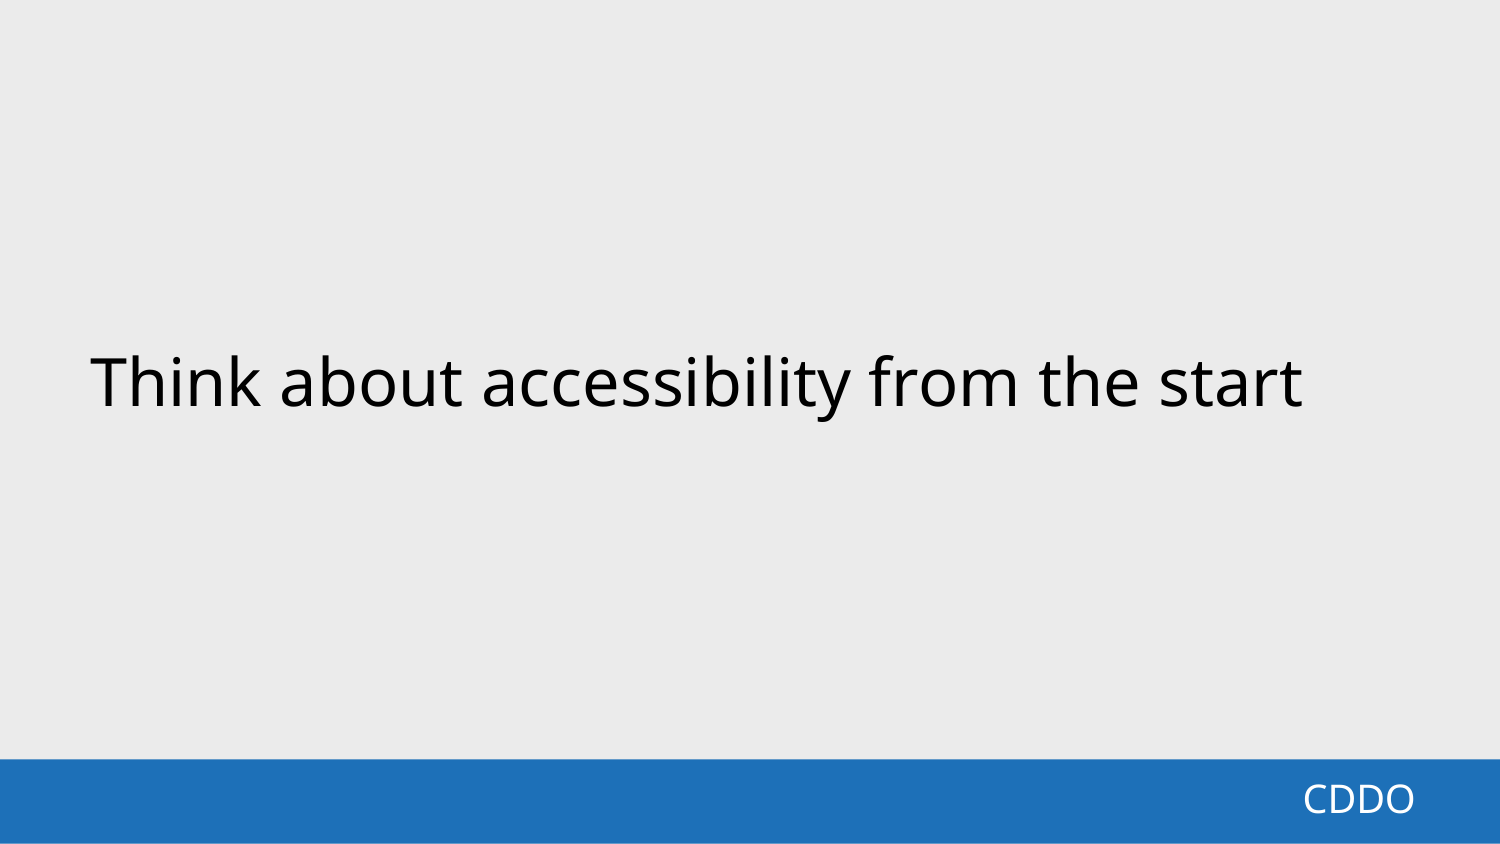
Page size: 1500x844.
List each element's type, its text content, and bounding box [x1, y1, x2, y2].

text_box Think about accessibility from the start [87, 0, 1416, 760]
